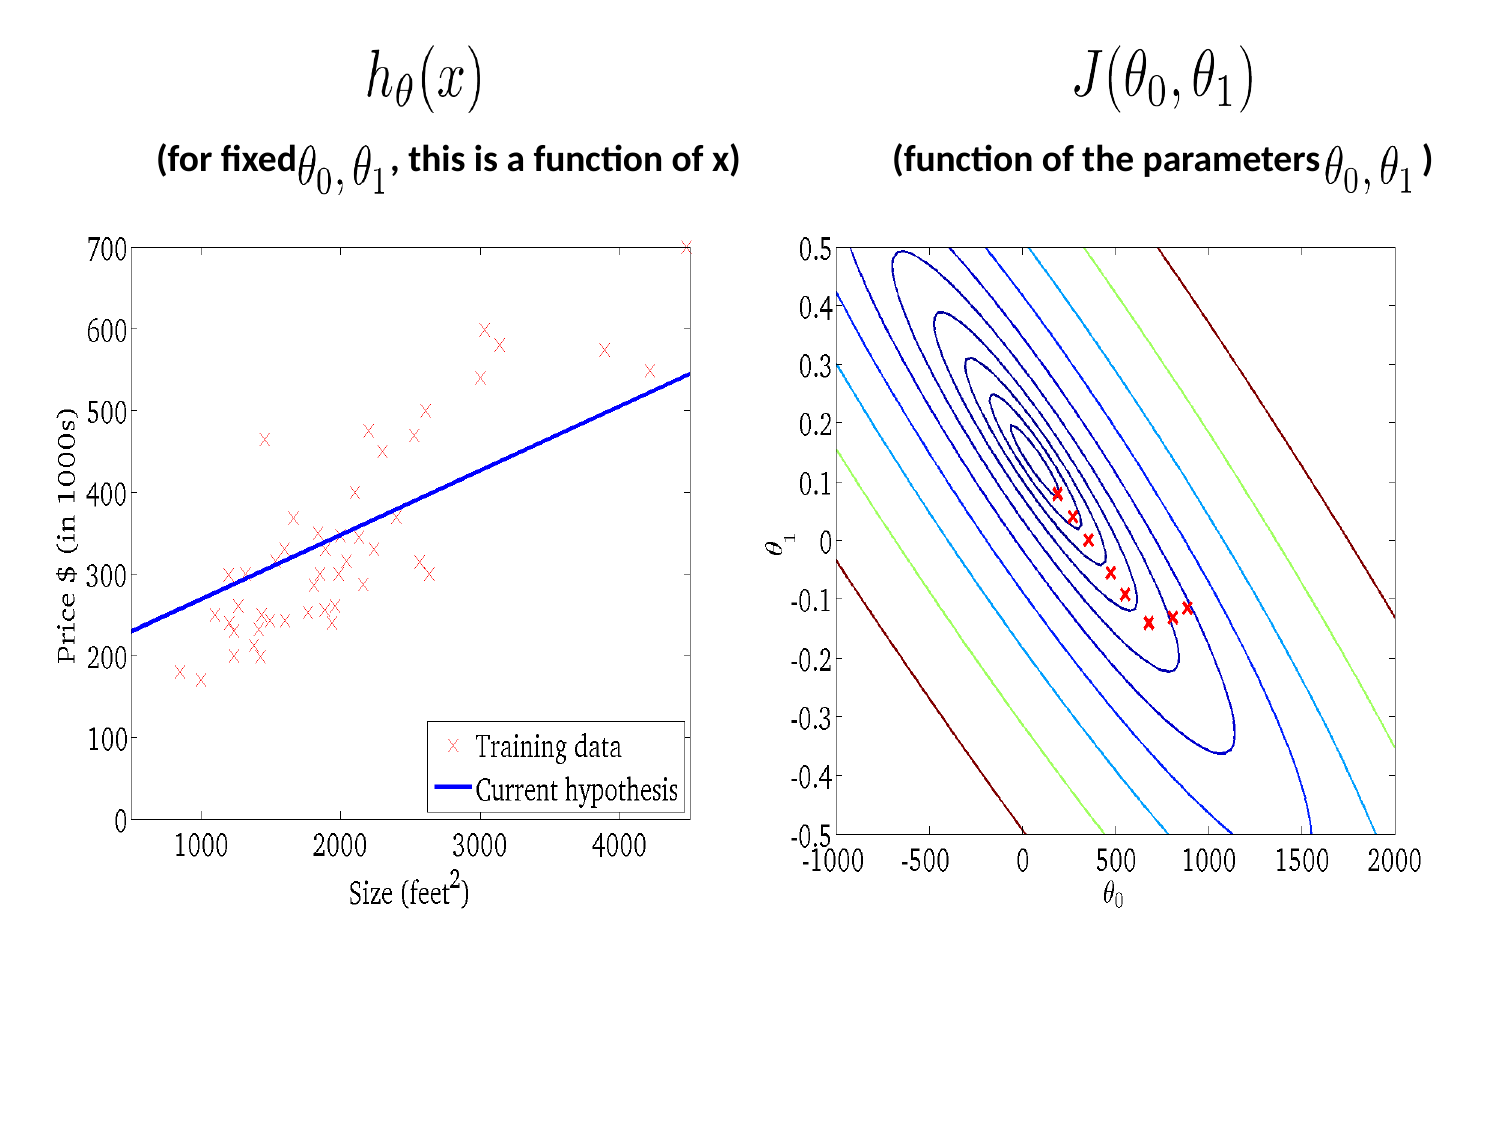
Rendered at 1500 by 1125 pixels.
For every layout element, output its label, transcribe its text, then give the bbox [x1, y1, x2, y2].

picture [367, 45, 480, 113]
picture [1074, 45, 1252, 113]
text_box (function of the parameters ) [877, 126, 1450, 187]
text_box (for fixed , this is a function of x) [141, 126, 758, 187]
picture [37, 145, 1463, 913]
